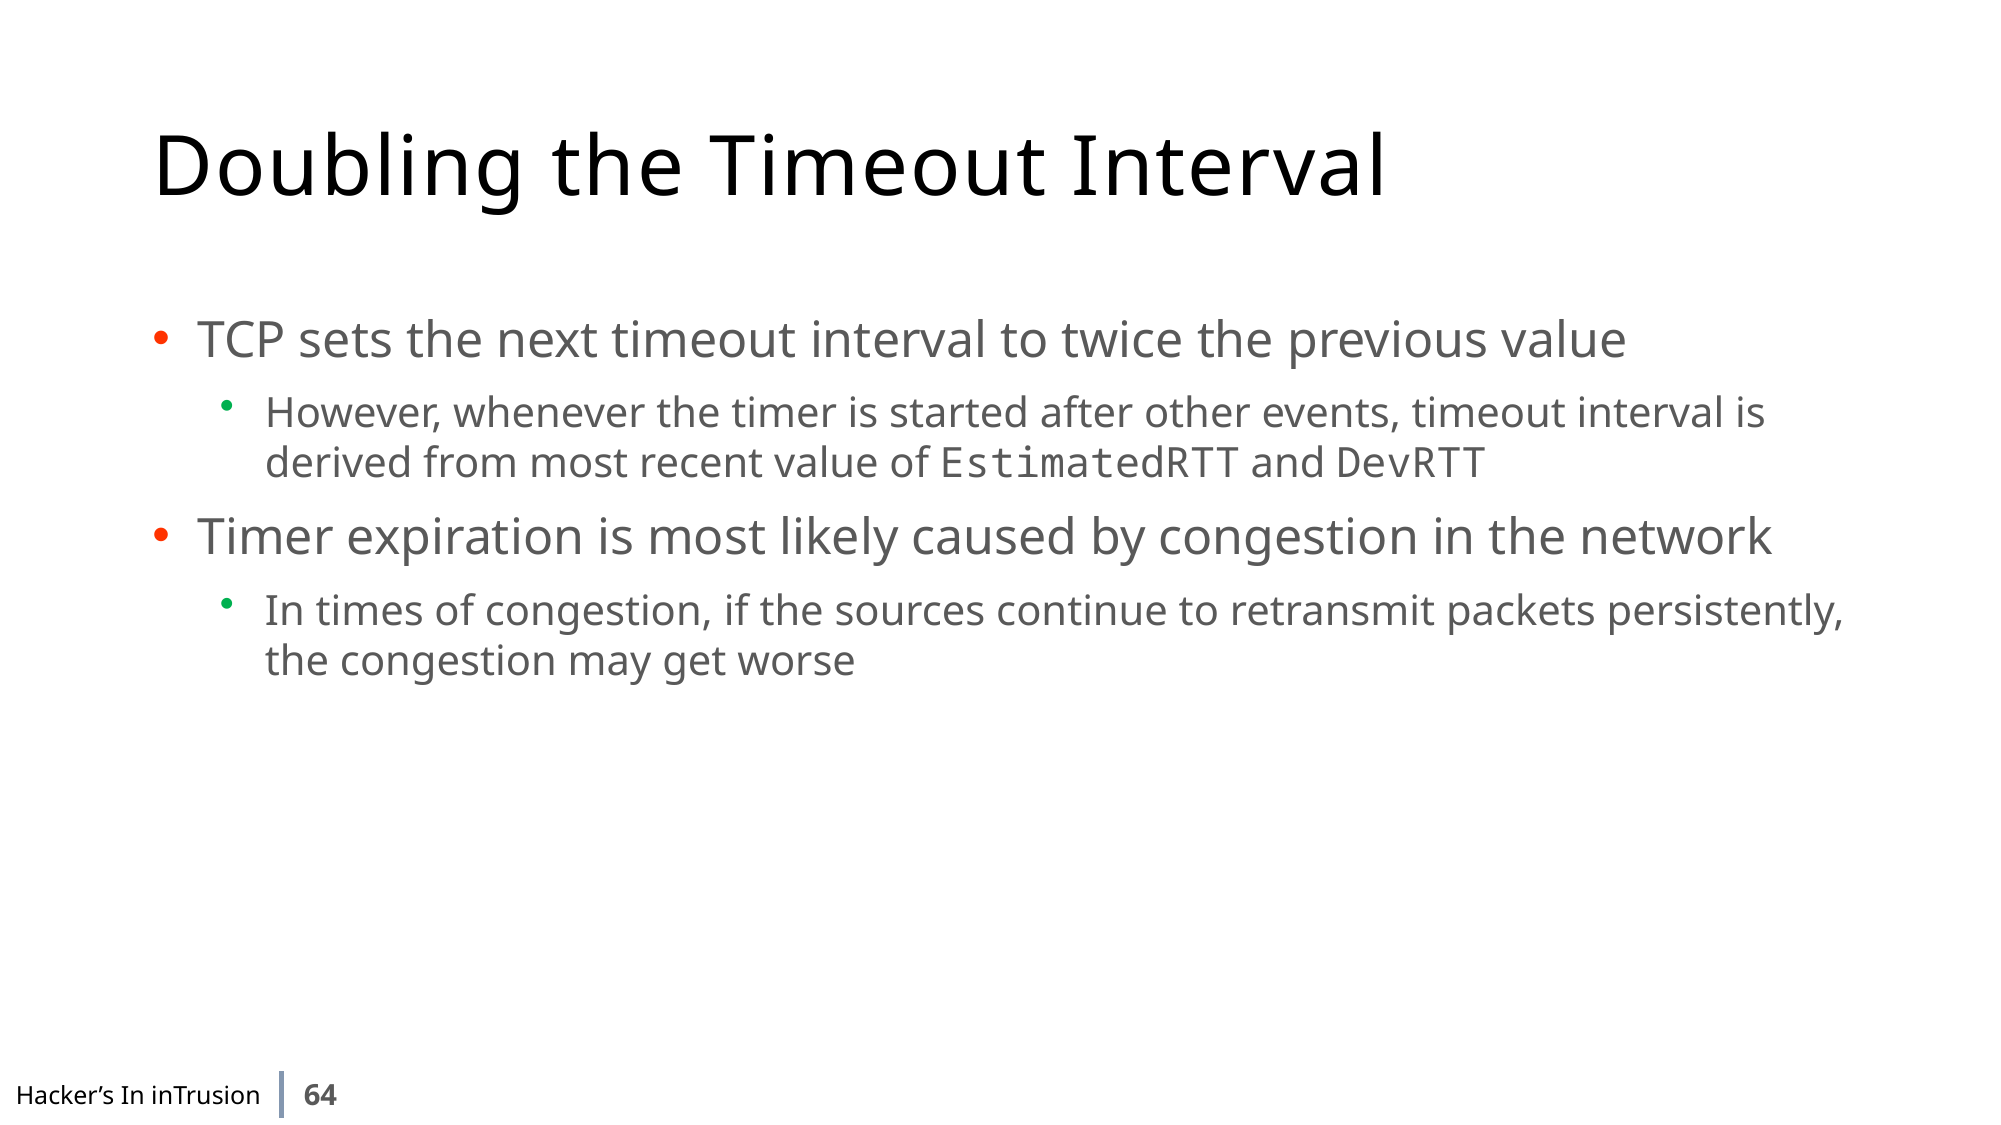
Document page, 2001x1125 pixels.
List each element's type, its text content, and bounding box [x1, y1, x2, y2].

list TCP sets the next timeout interval to twice the previous value However, whenever the timer is started after other events, timeout interval is derived from most recent value of EstimatedRTT and DevRTT Timer expiration is most likely caused by congestion in the network In times of congestion, if the sources continue to retransmit packets persistently, the congestion may get worse [137, 299, 1863, 1061]
title Doubling the Timeout Interval [137, 59, 1863, 278]
